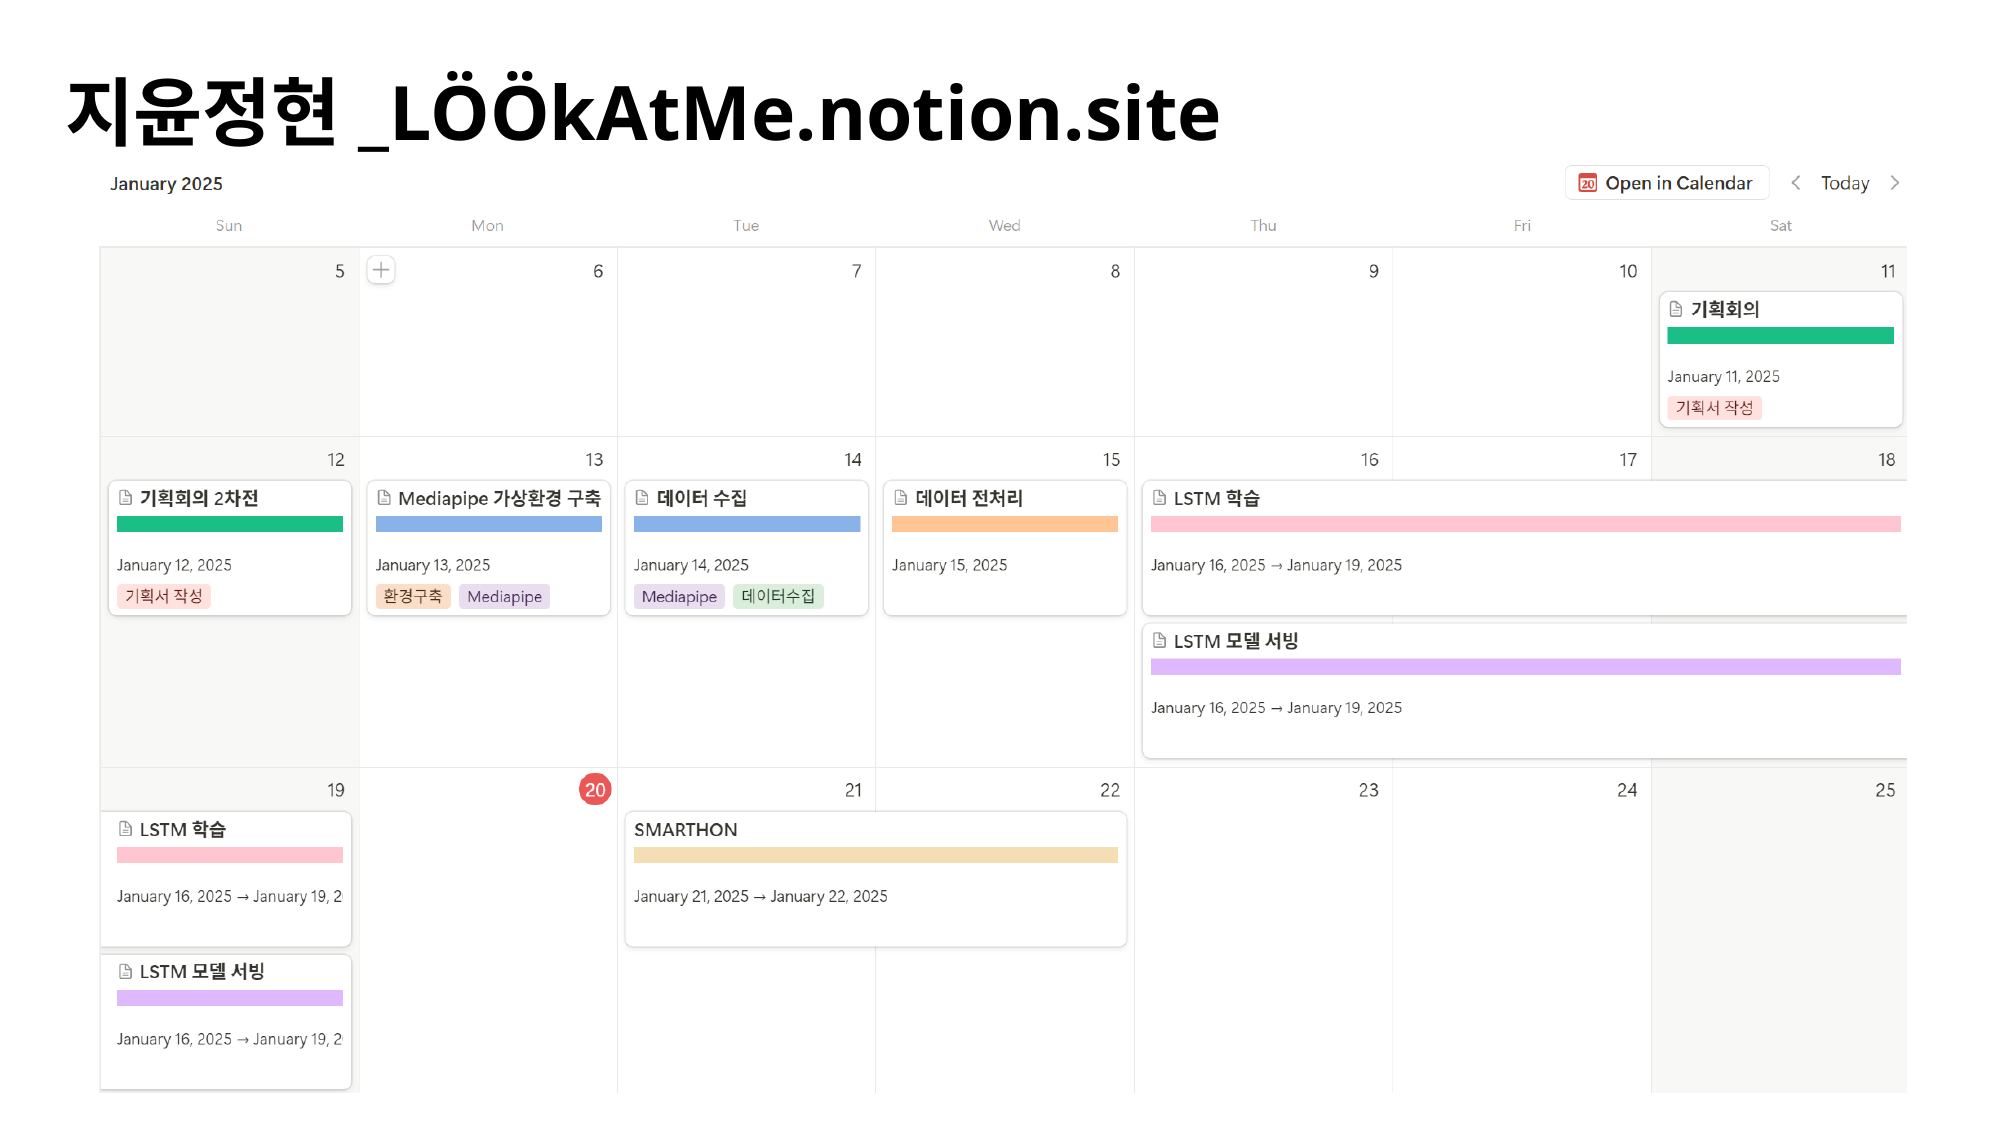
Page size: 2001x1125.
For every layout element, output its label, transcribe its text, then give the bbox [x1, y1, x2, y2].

picture [92, 157, 1908, 1094]
text_box 지윤정현_LÖÖkAtMe.notion.site [50, 58, 1238, 164]
